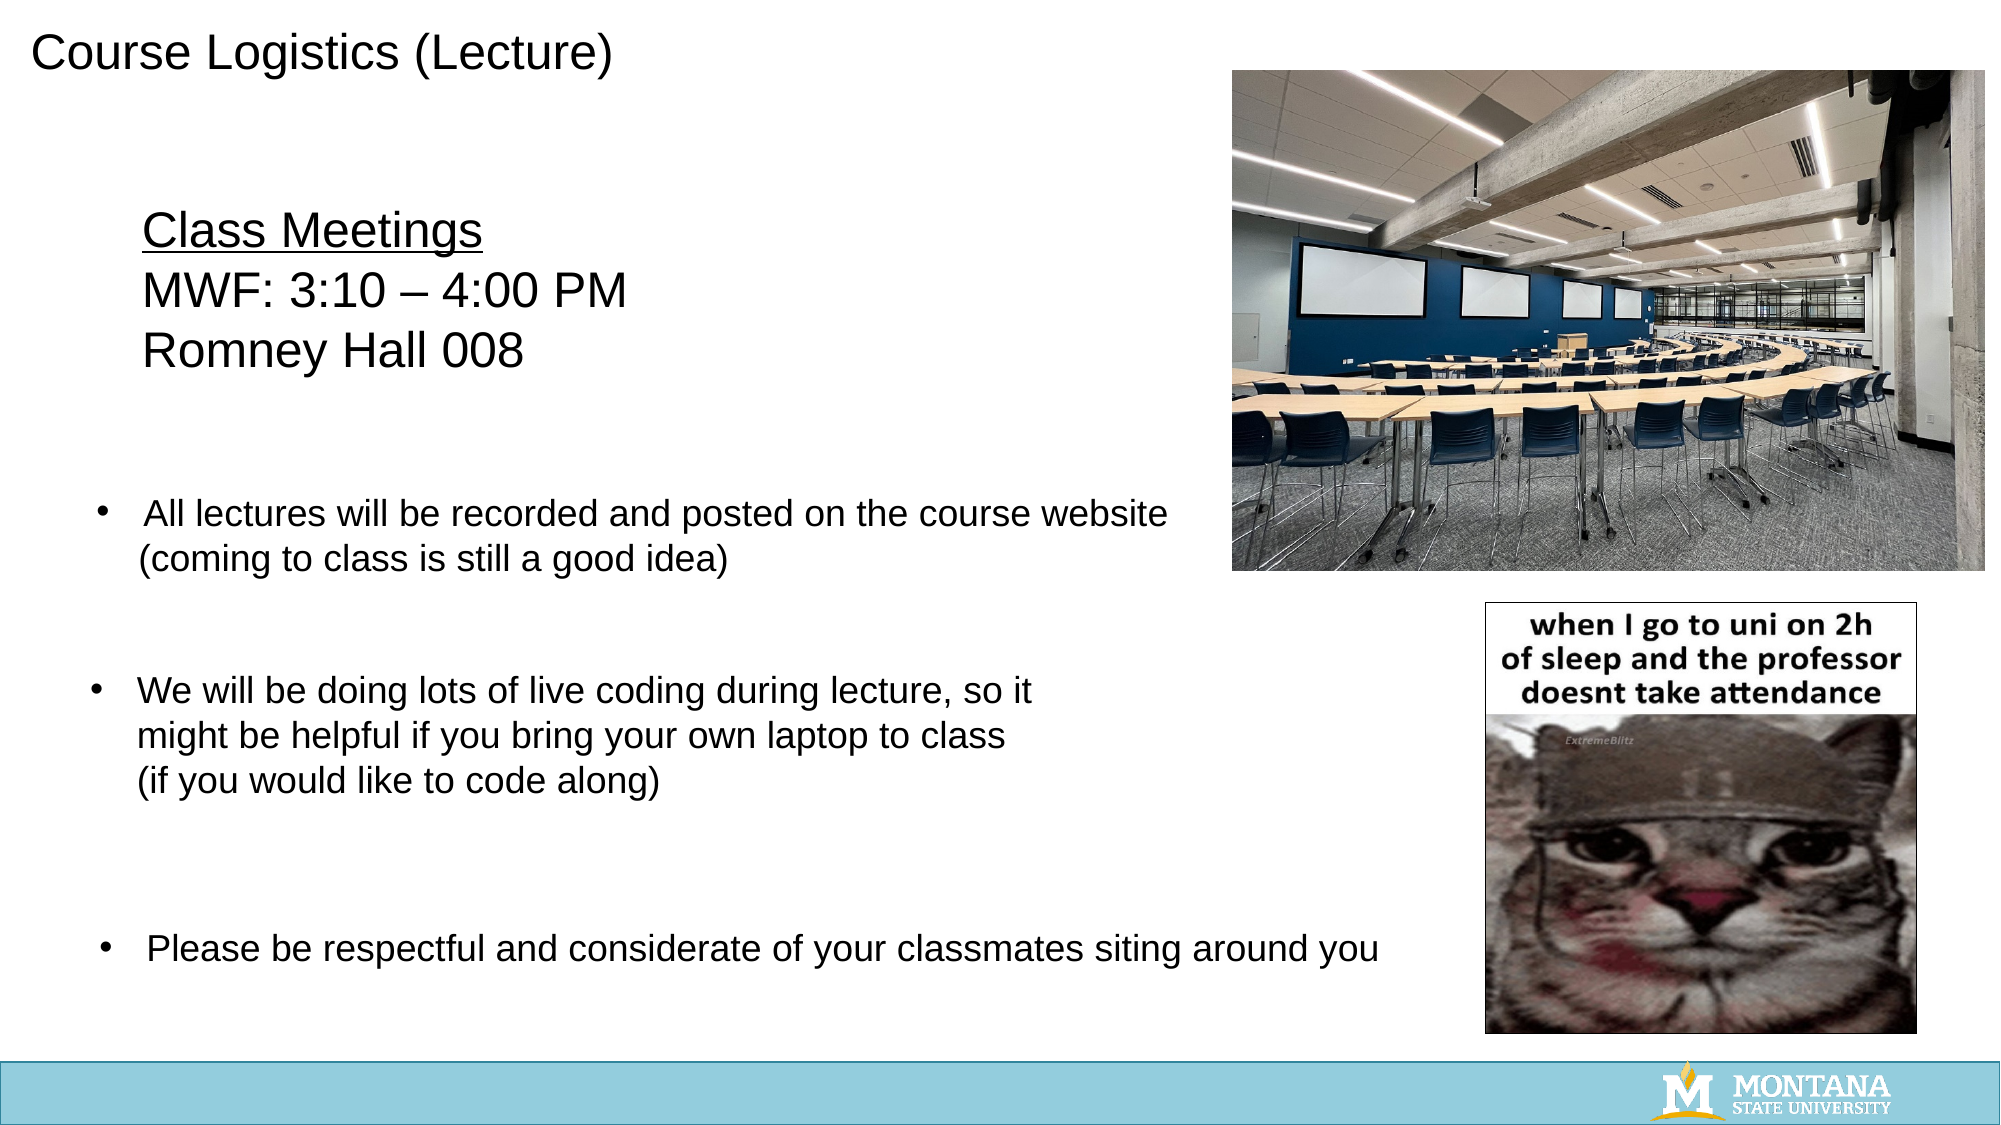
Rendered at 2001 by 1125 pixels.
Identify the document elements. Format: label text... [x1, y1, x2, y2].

text_box We will be doing lots of live coding during lecture, so it might be helpful if you bring your own laptop to class (if you would like to code along) [75, 658, 1063, 809]
picture [1649, 1060, 1892, 1122]
picture [1232, 70, 1986, 571]
text_box Class Meetings MWF: 3:10 – 4:00 PM Romney Hall 008 [127, 190, 644, 386]
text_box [0, 1060, 1647, 1125]
text_box Course Logistics (Lecture) [15, 12, 630, 88]
picture [1485, 602, 1917, 1035]
text_box Please be respectful and considerate of your classmates siting around you [84, 916, 1395, 977]
text_box All lectures will be recorded and posted on the course website (coming to class is still a good idea) [81, 481, 1184, 586]
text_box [1892, 1060, 2000, 1125]
